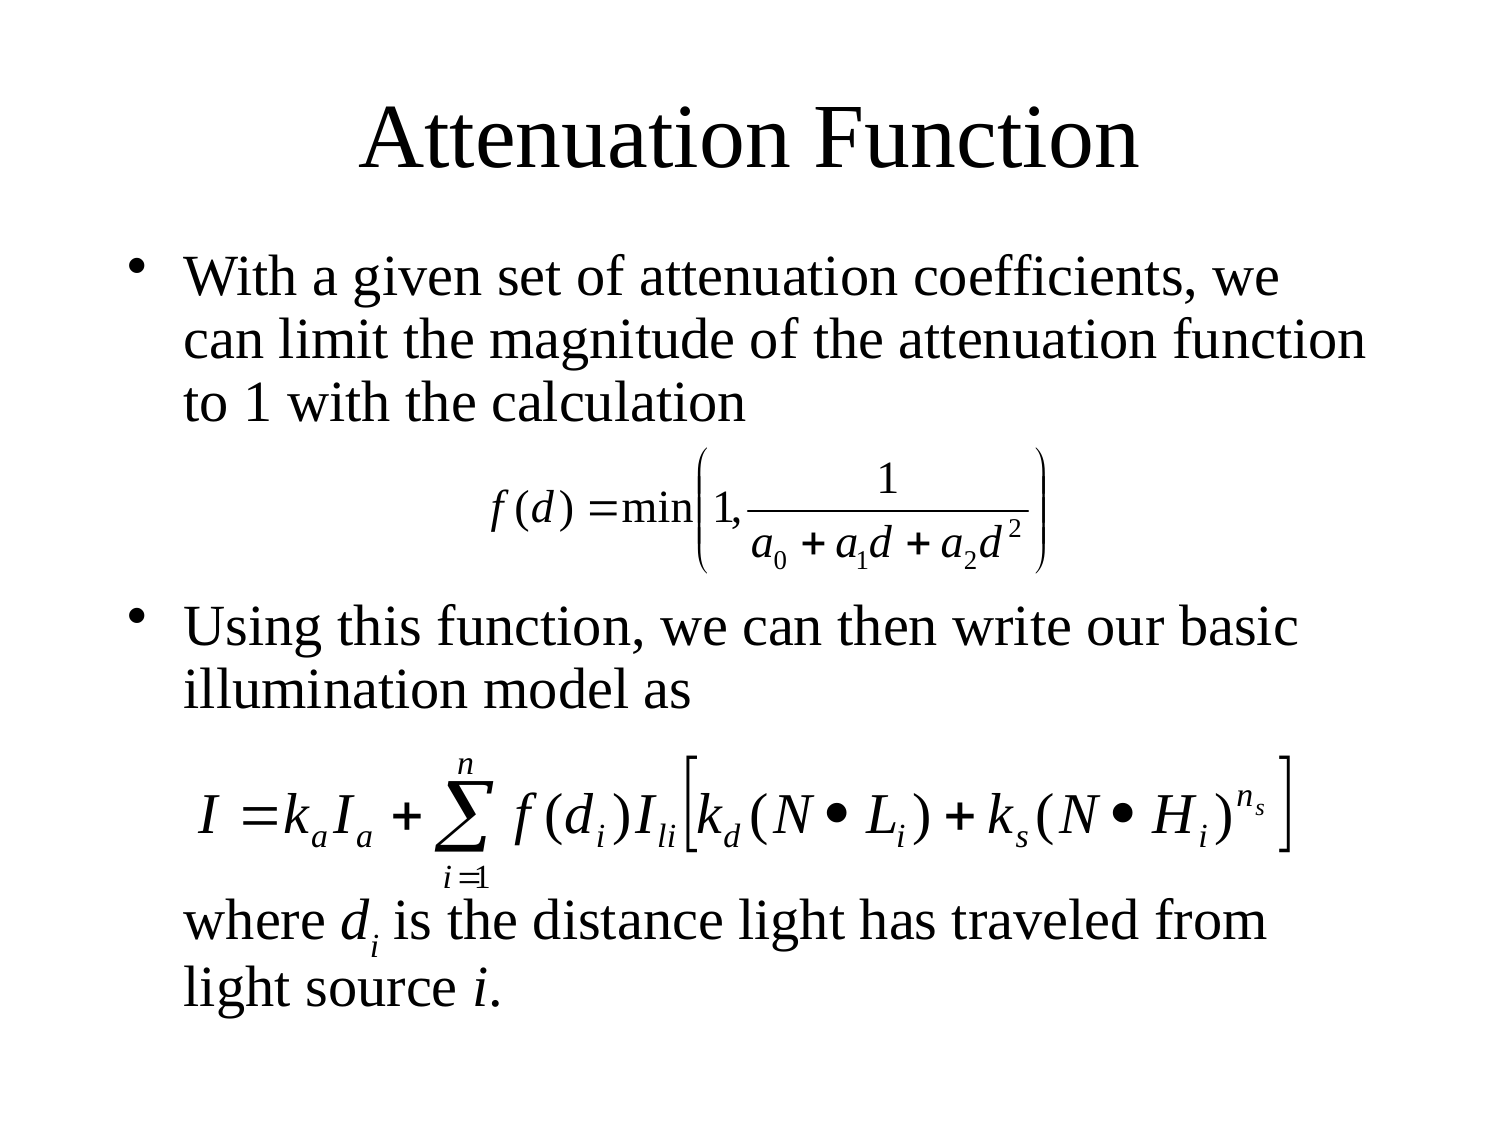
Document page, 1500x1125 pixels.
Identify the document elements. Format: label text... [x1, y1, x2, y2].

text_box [187, 737, 1301, 901]
title Attenuation Function [112, 37, 1388, 226]
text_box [474, 437, 1059, 585]
list With a given set of attenuation coefficients, we can limit the magnitude of the attenuation function to 1 with the calculation Using this function, we can then write our basic illumination model as where di is the distance light has traveled from light source i. [112, 237, 1388, 913]
